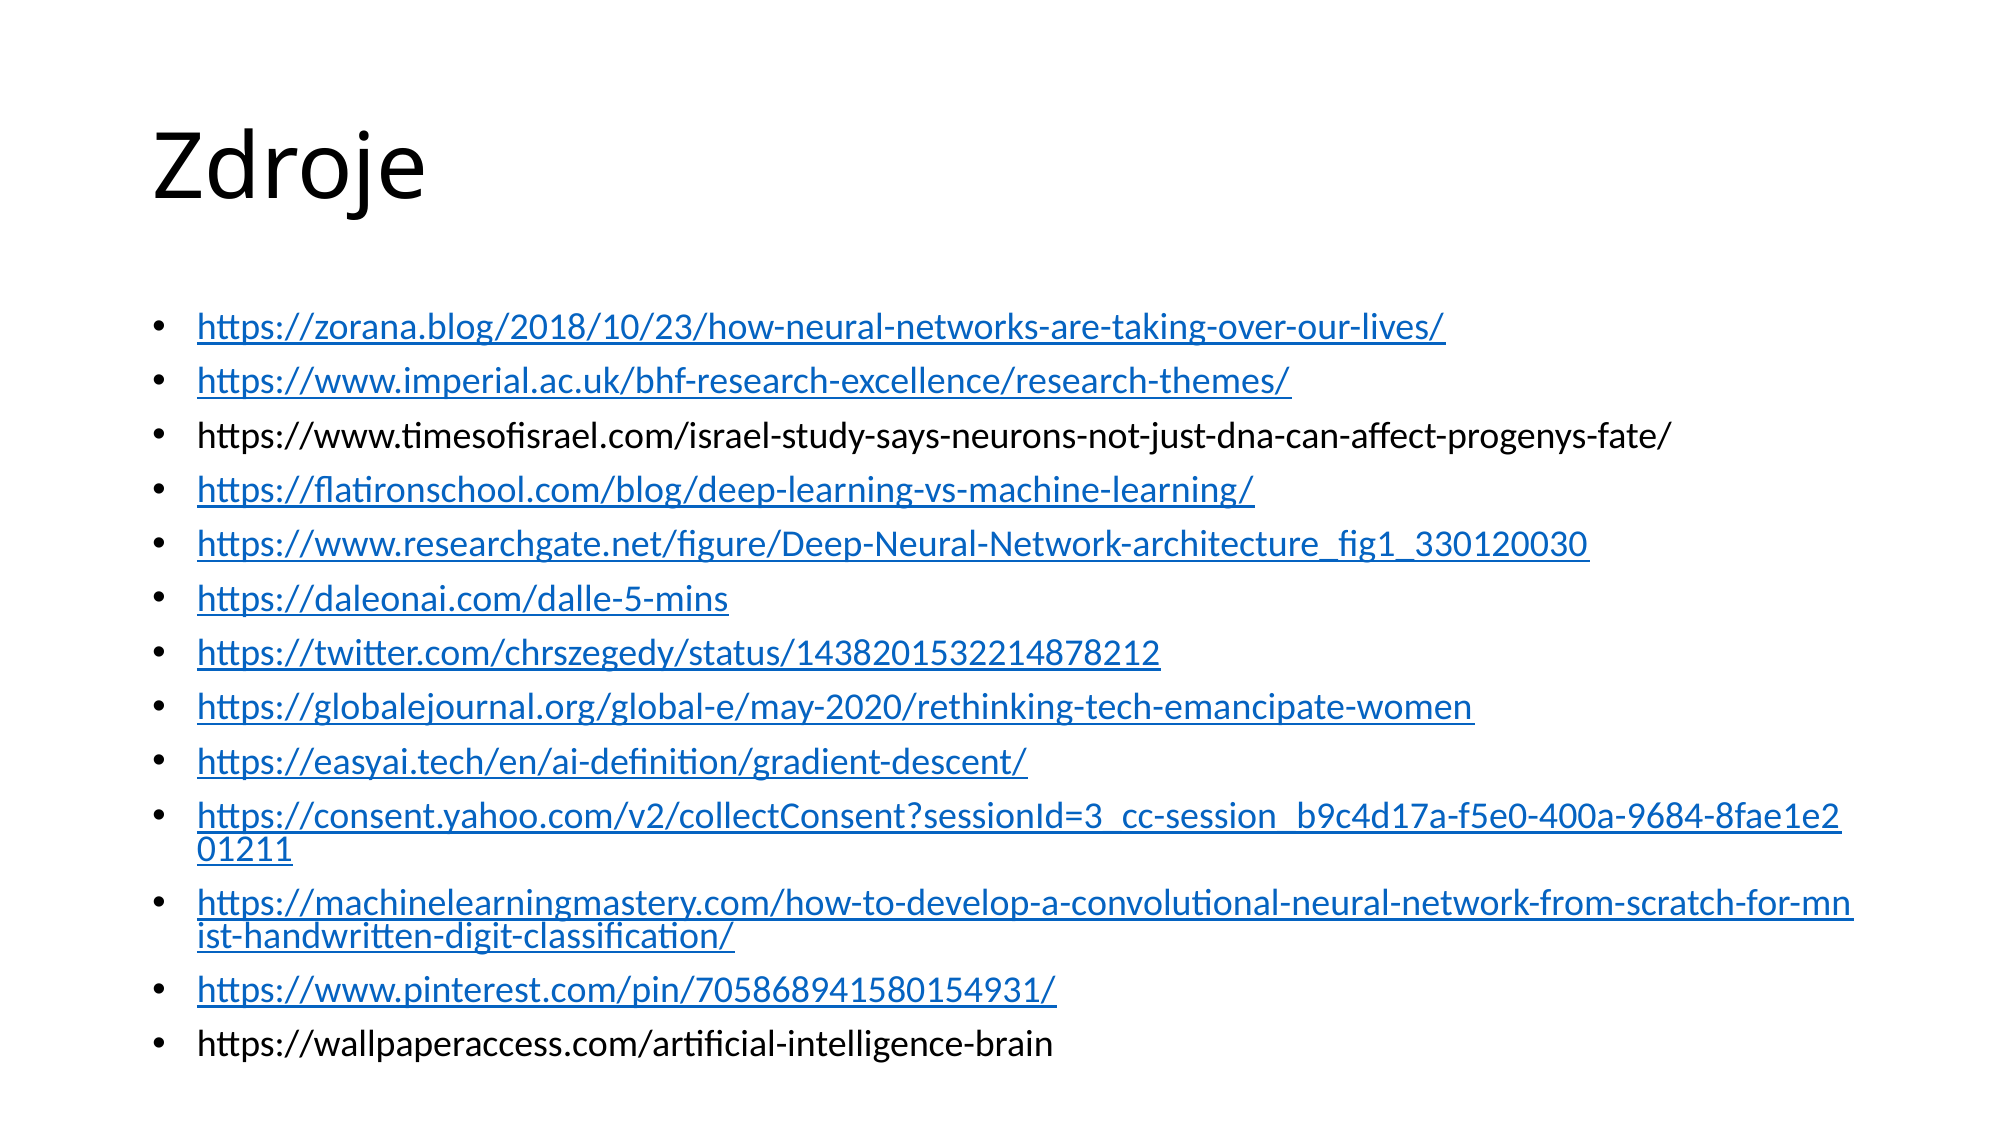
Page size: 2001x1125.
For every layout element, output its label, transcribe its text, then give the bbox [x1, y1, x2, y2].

list https://zorana.blog/2018/10/23/how-neural-networks-are-taking-over-our-lives/ https://www.imperial.ac.uk/bhf-research-excellence/research-themes/ https://www.timesofisrael.com/israel-study-says-neurons-not-just-dna-can-affect-progenys-fate/ https://flatironschool.com/blog/deep-learning-vs-machine-learning/ https://www.researchgate.net/figure/Deep-Neural-Network-architecture_fig1_330120030 https://daleonai.com/dalle-5-mins https://twitter.com/chrszegedy/status/1438201532214878212 https://globalejournal.org/global-e/may-2020/rethinking-tech-emancipate-women https://easyai.tech/en/ai-definition/gradient-descent/ https://consent.yahoo.com/v2/collectConsent?sessionId=3_cc-session_b9c4d17a-f5e0-400a-9684-8fae1e201211 https://machinelearningmastery.com/how-to-develop-a-convolutional-neural-network-from-scratch-for-mnist-handwritten-digit-classification/ https://www.pinterest.com/pin/705868941580154931/ https://wallpaperaccess.com/artificial-intelligence-brain [137, 299, 1863, 1014]
title Zdroje [137, 59, 1863, 278]
